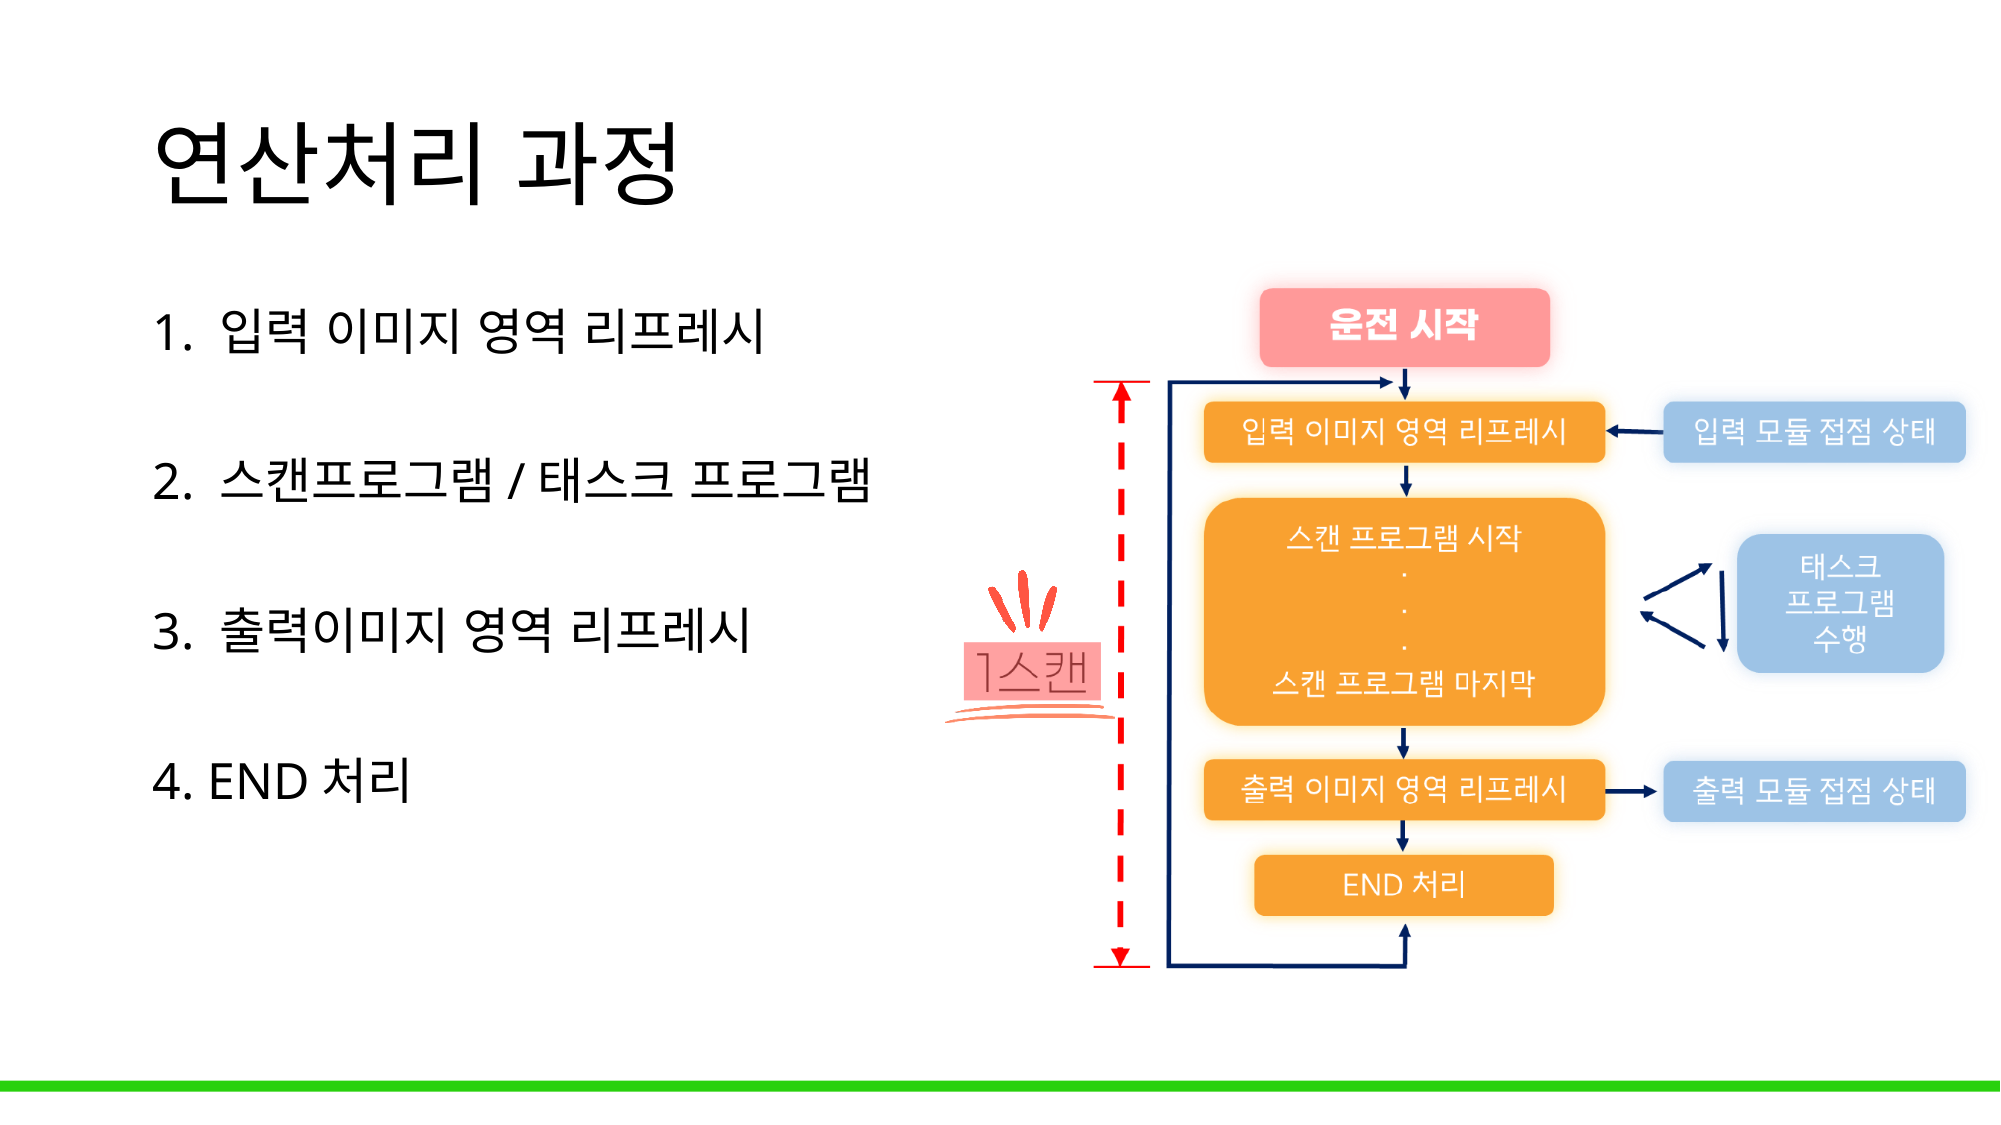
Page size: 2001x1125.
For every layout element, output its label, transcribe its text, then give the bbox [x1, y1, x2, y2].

list 1. 입력 이미지 영역 리프레시 2. 스캔프로그램/태스크 프로그램 3. 출력이미지 영역 리프레시 4. END처리 [137, 299, 944, 1014]
title 연산처리 과정 [137, 59, 1863, 278]
picture [944, 230, 1989, 1014]
